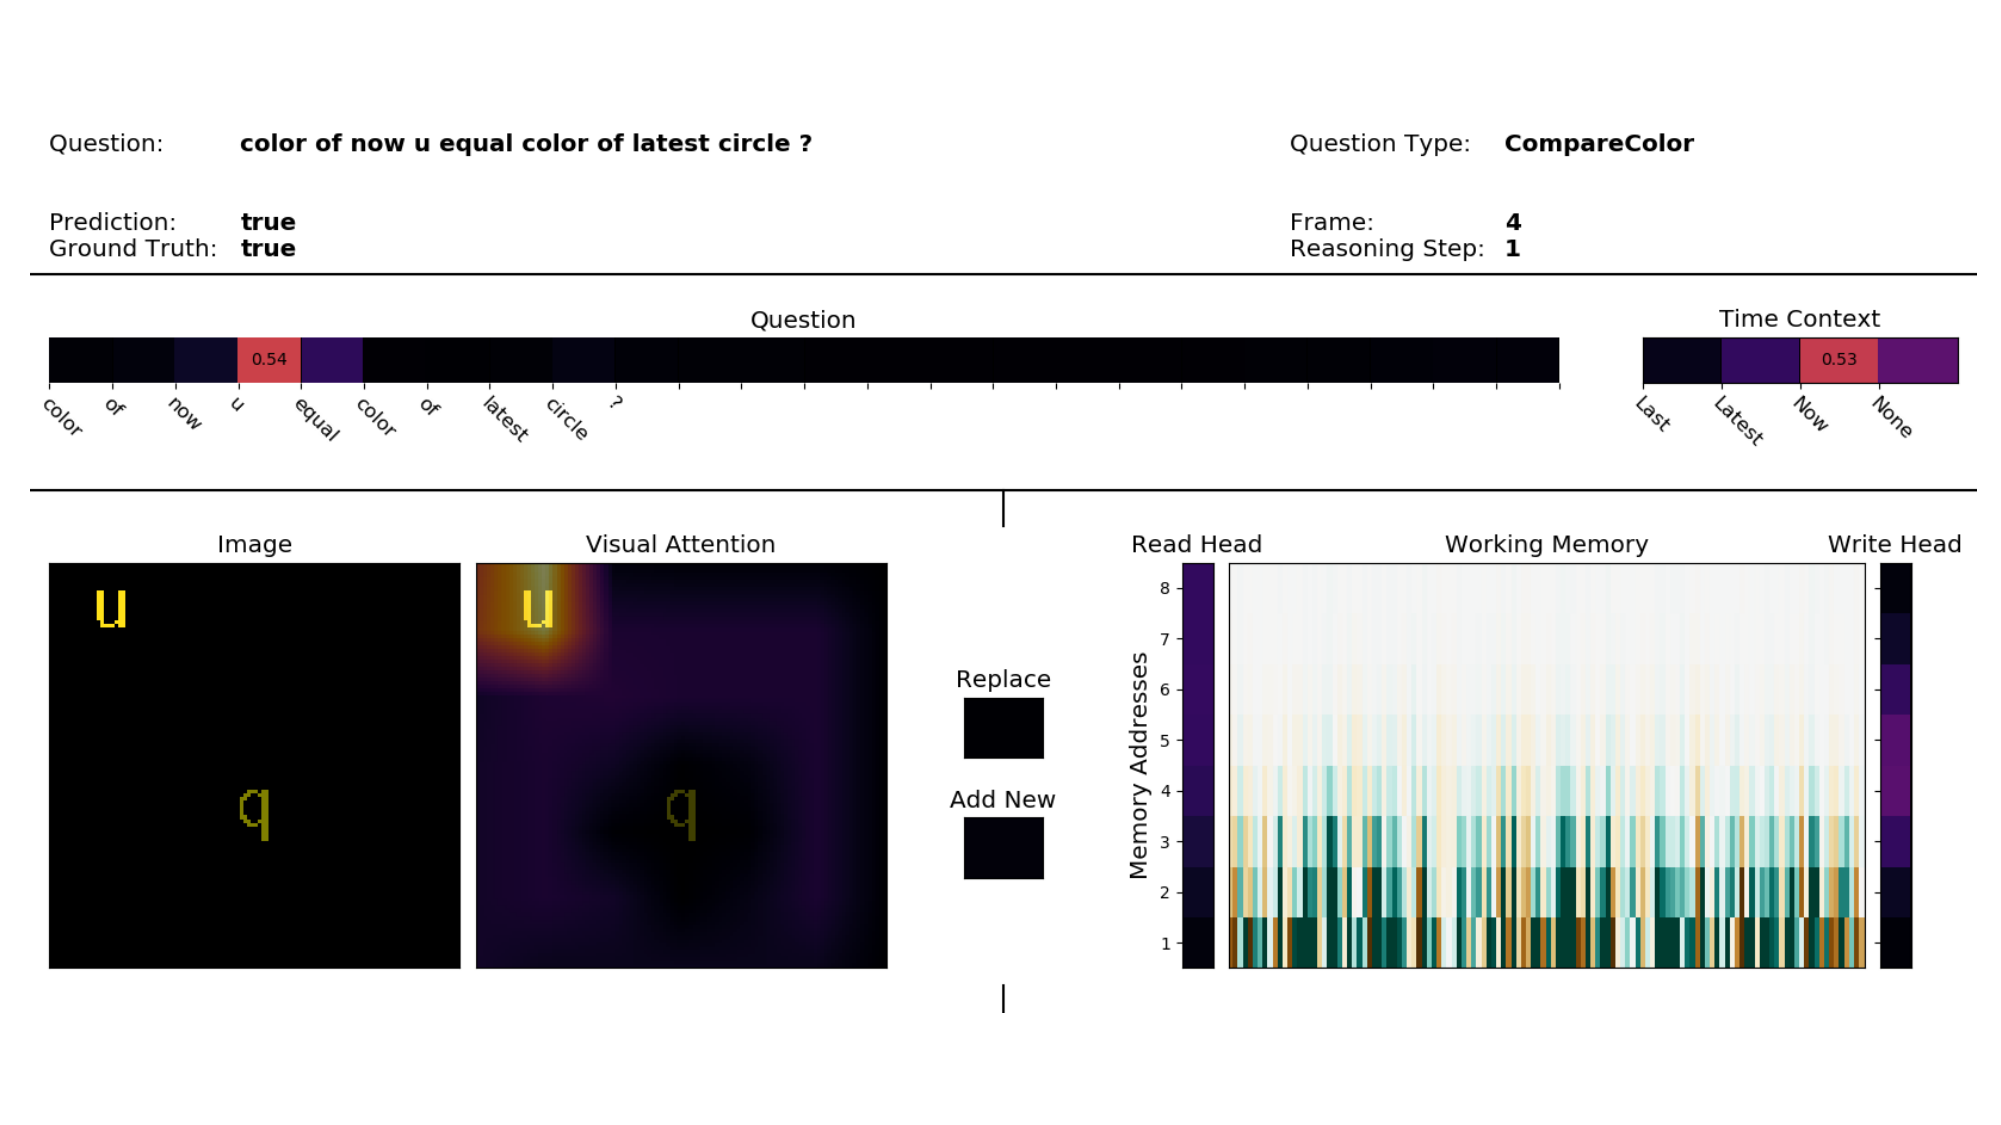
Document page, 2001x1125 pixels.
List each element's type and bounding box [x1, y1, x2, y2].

picture [29, 112, 1978, 1013]
